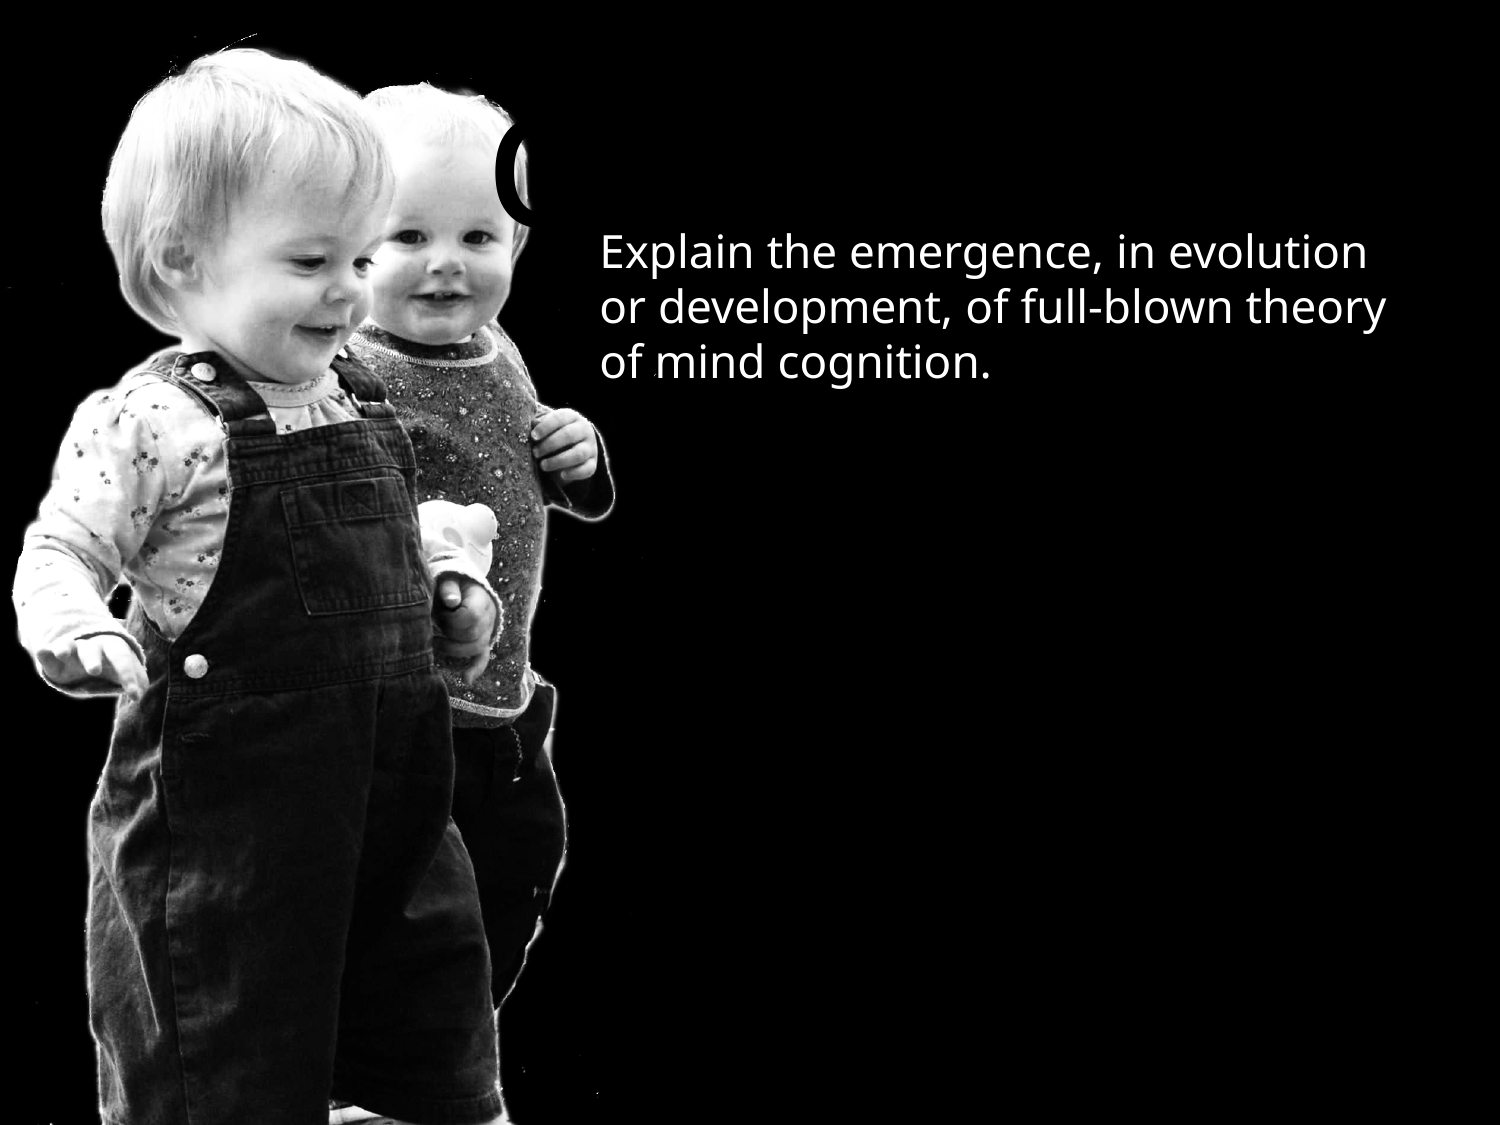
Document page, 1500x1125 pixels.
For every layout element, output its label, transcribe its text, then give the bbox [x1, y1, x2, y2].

text_box challenge [681, 13, 1435, 277]
text_box Explain the emergence, in evolution or development, of full-blown theory of mind cognition. [681, 215, 1412, 396]
picture [0, 0, 677, 1125]
